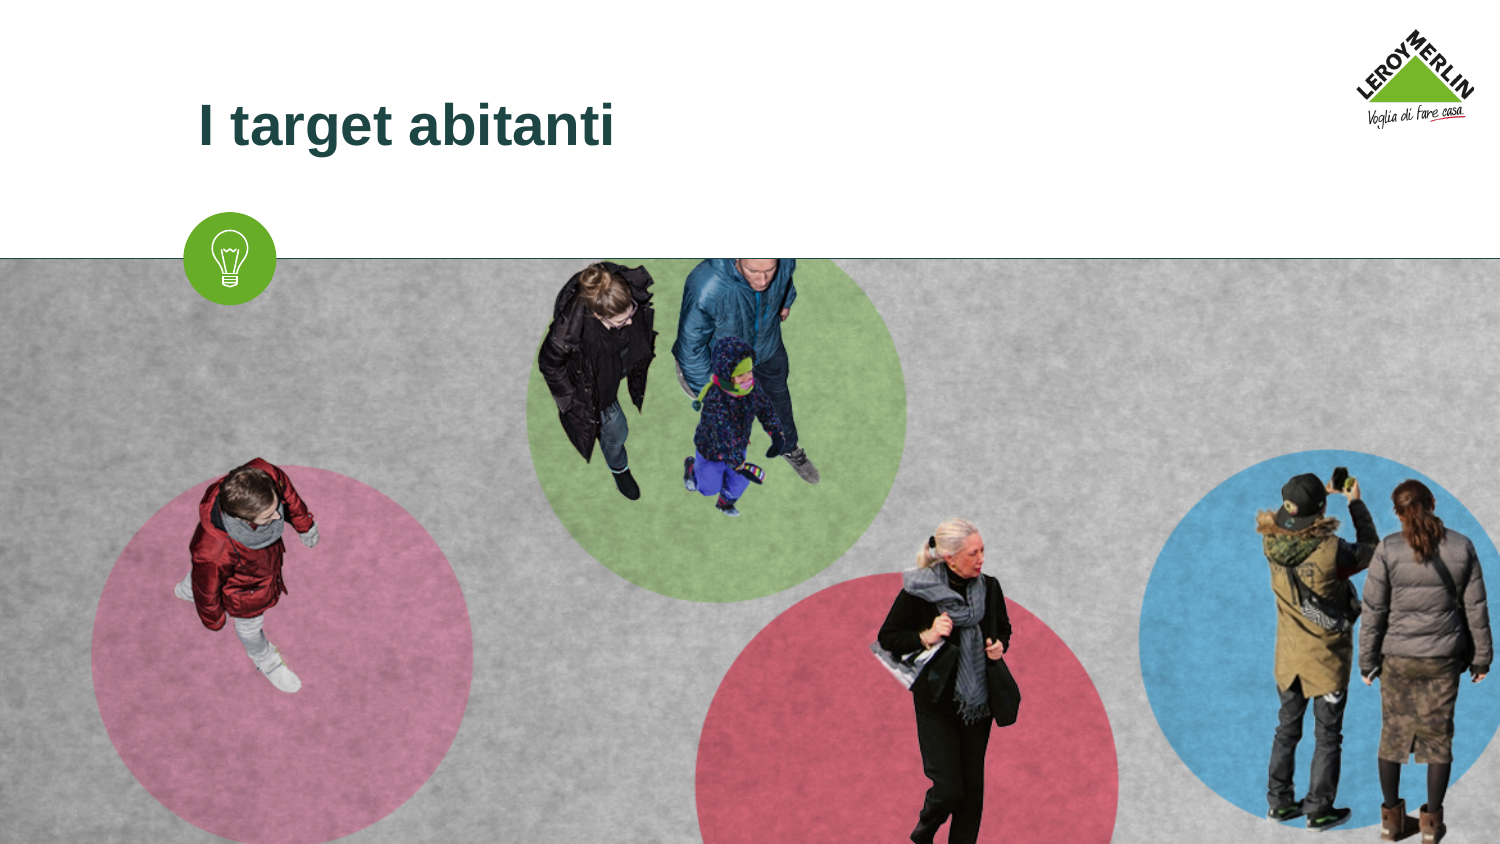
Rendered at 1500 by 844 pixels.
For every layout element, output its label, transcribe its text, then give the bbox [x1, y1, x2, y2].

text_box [211, 230, 248, 287]
picture [1356, 28, 1475, 129]
picture [0, 259, 1500, 844]
text_box [183, 212, 277, 256]
text_box I target abitanti [183, 66, 1302, 173]
